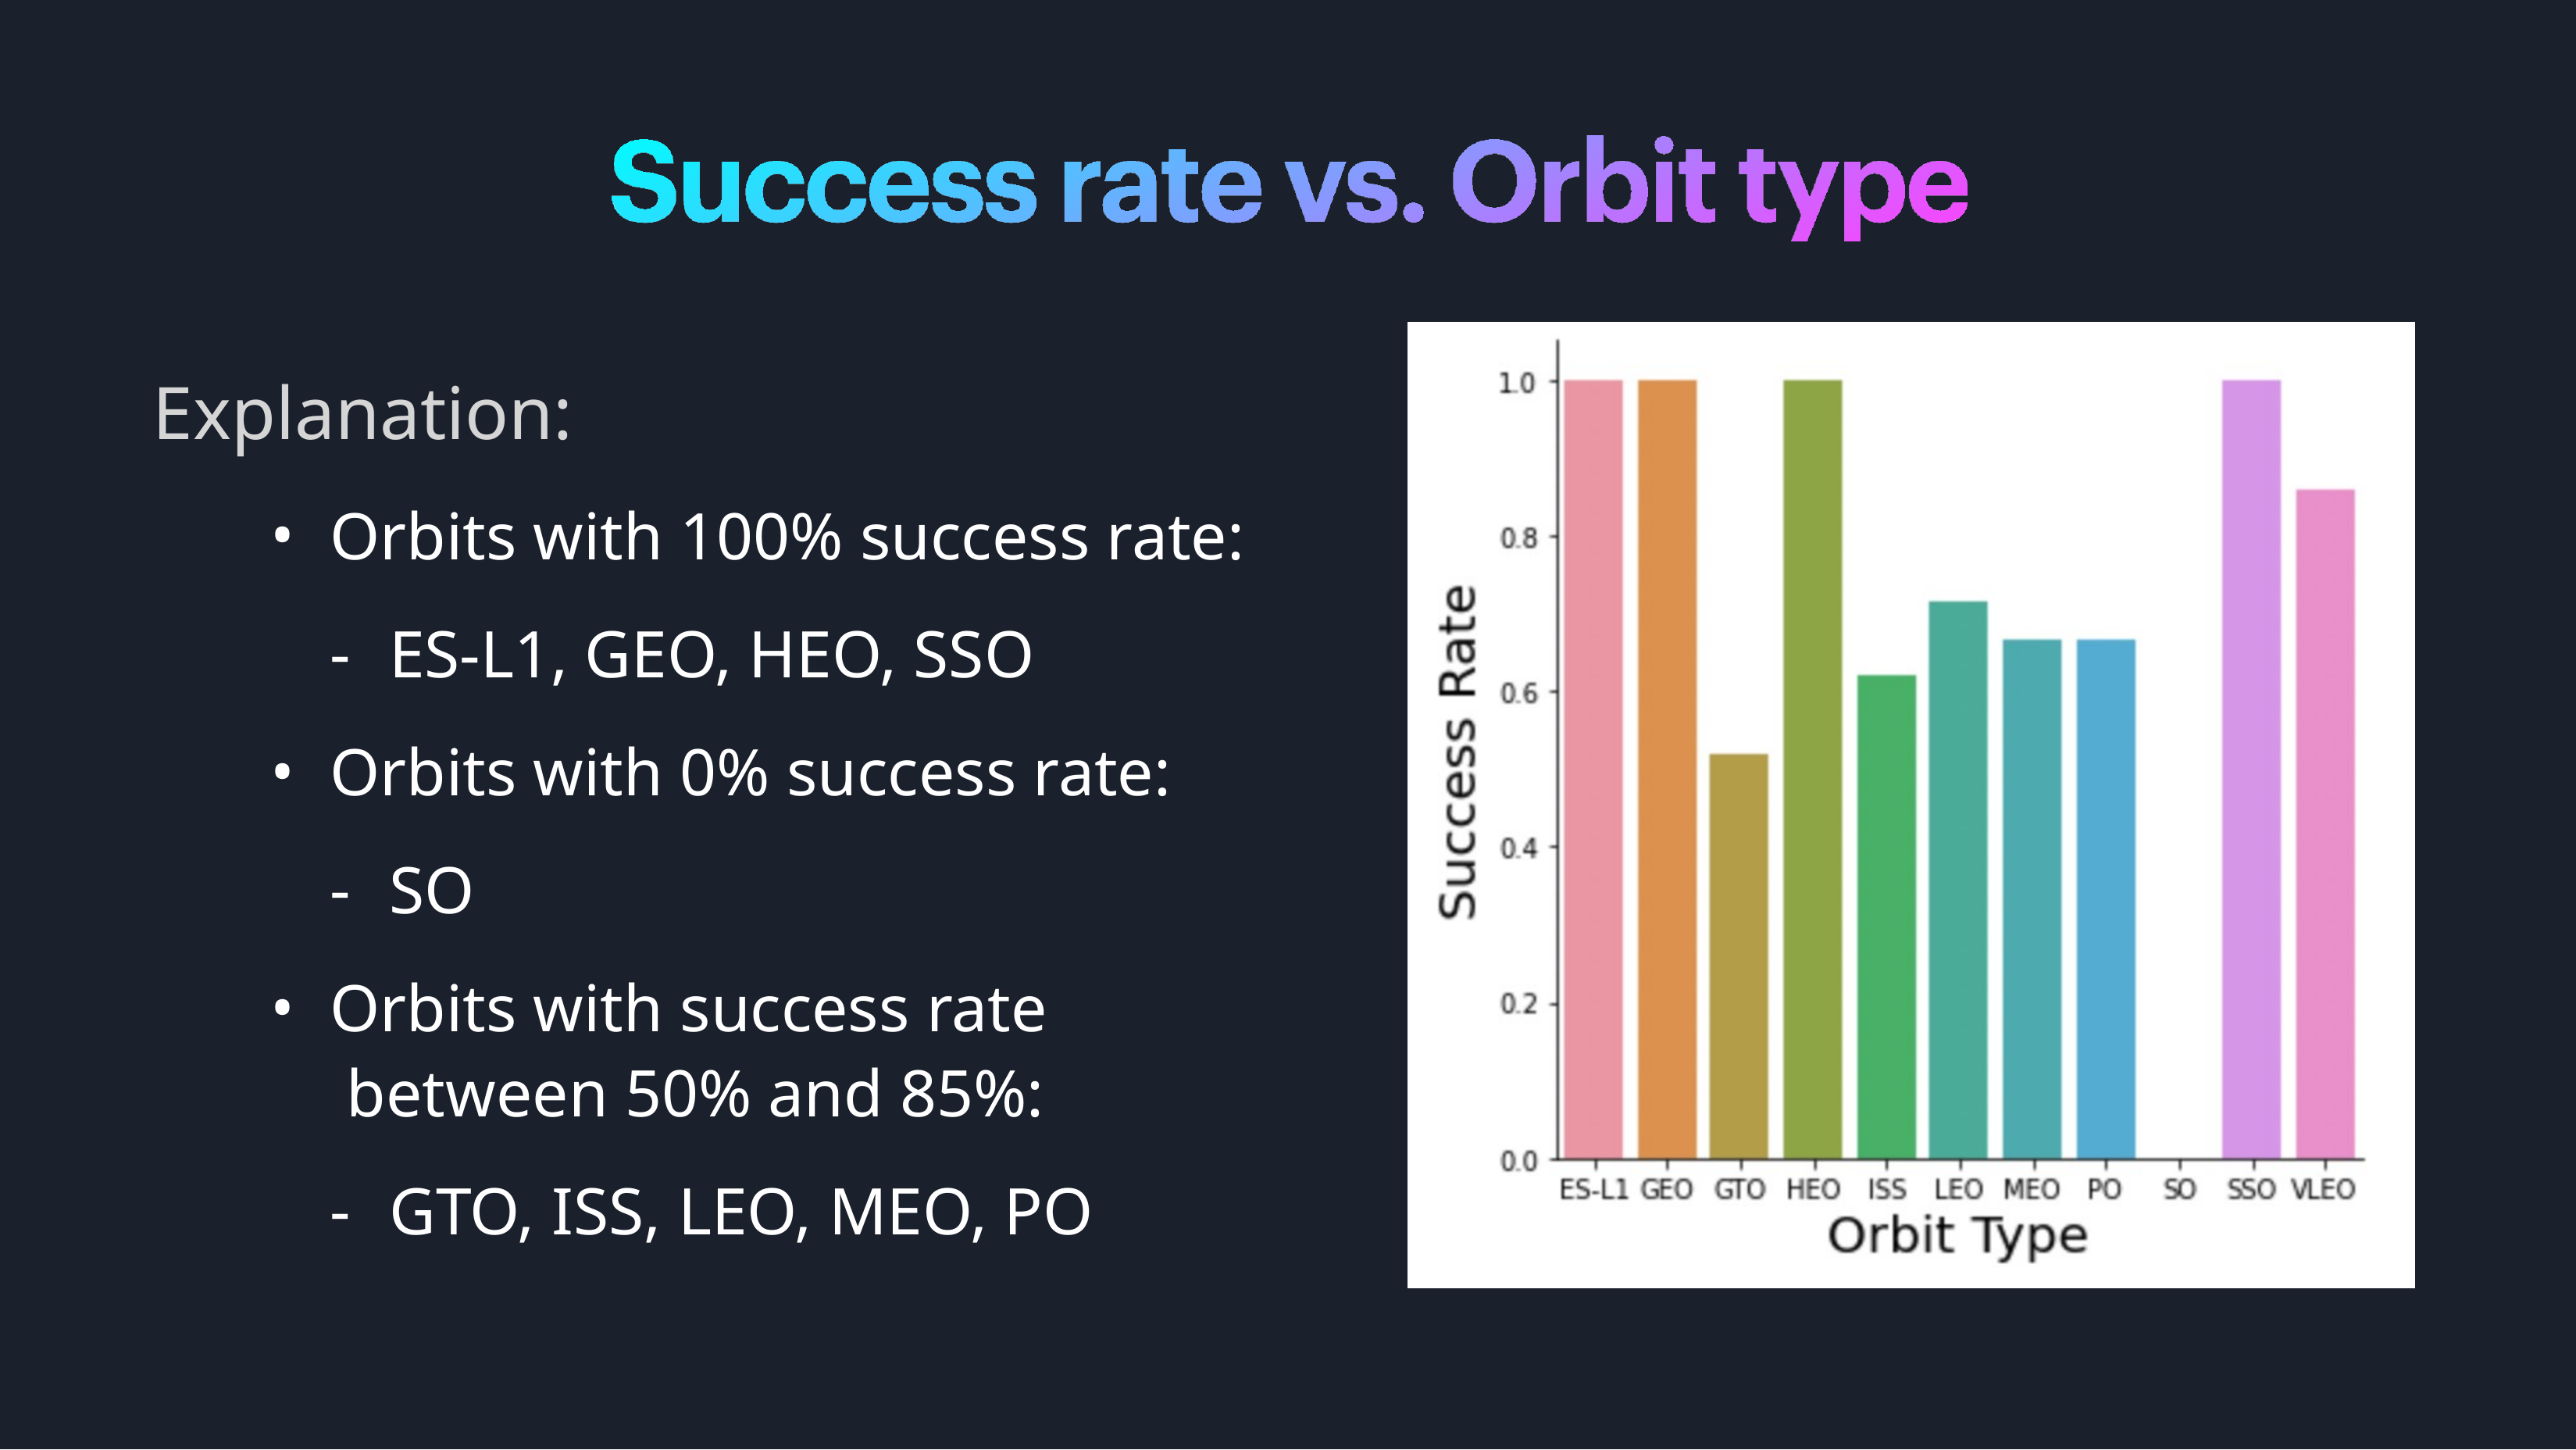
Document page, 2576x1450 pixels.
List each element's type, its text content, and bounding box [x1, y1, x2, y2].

title Explanation: [151, 365, 584, 609]
picture [612, 134, 1968, 241]
picture [1408, 321, 2415, 1288]
text_box Orbits with 100% success rate: ES-L1, GEO, HEO, SSO Orbits with 0% success rate: SO Orbits with success rate between 50% and 85%: GTO, ISS, LEO, MEO, PO [269, 452, 1258, 1248]
